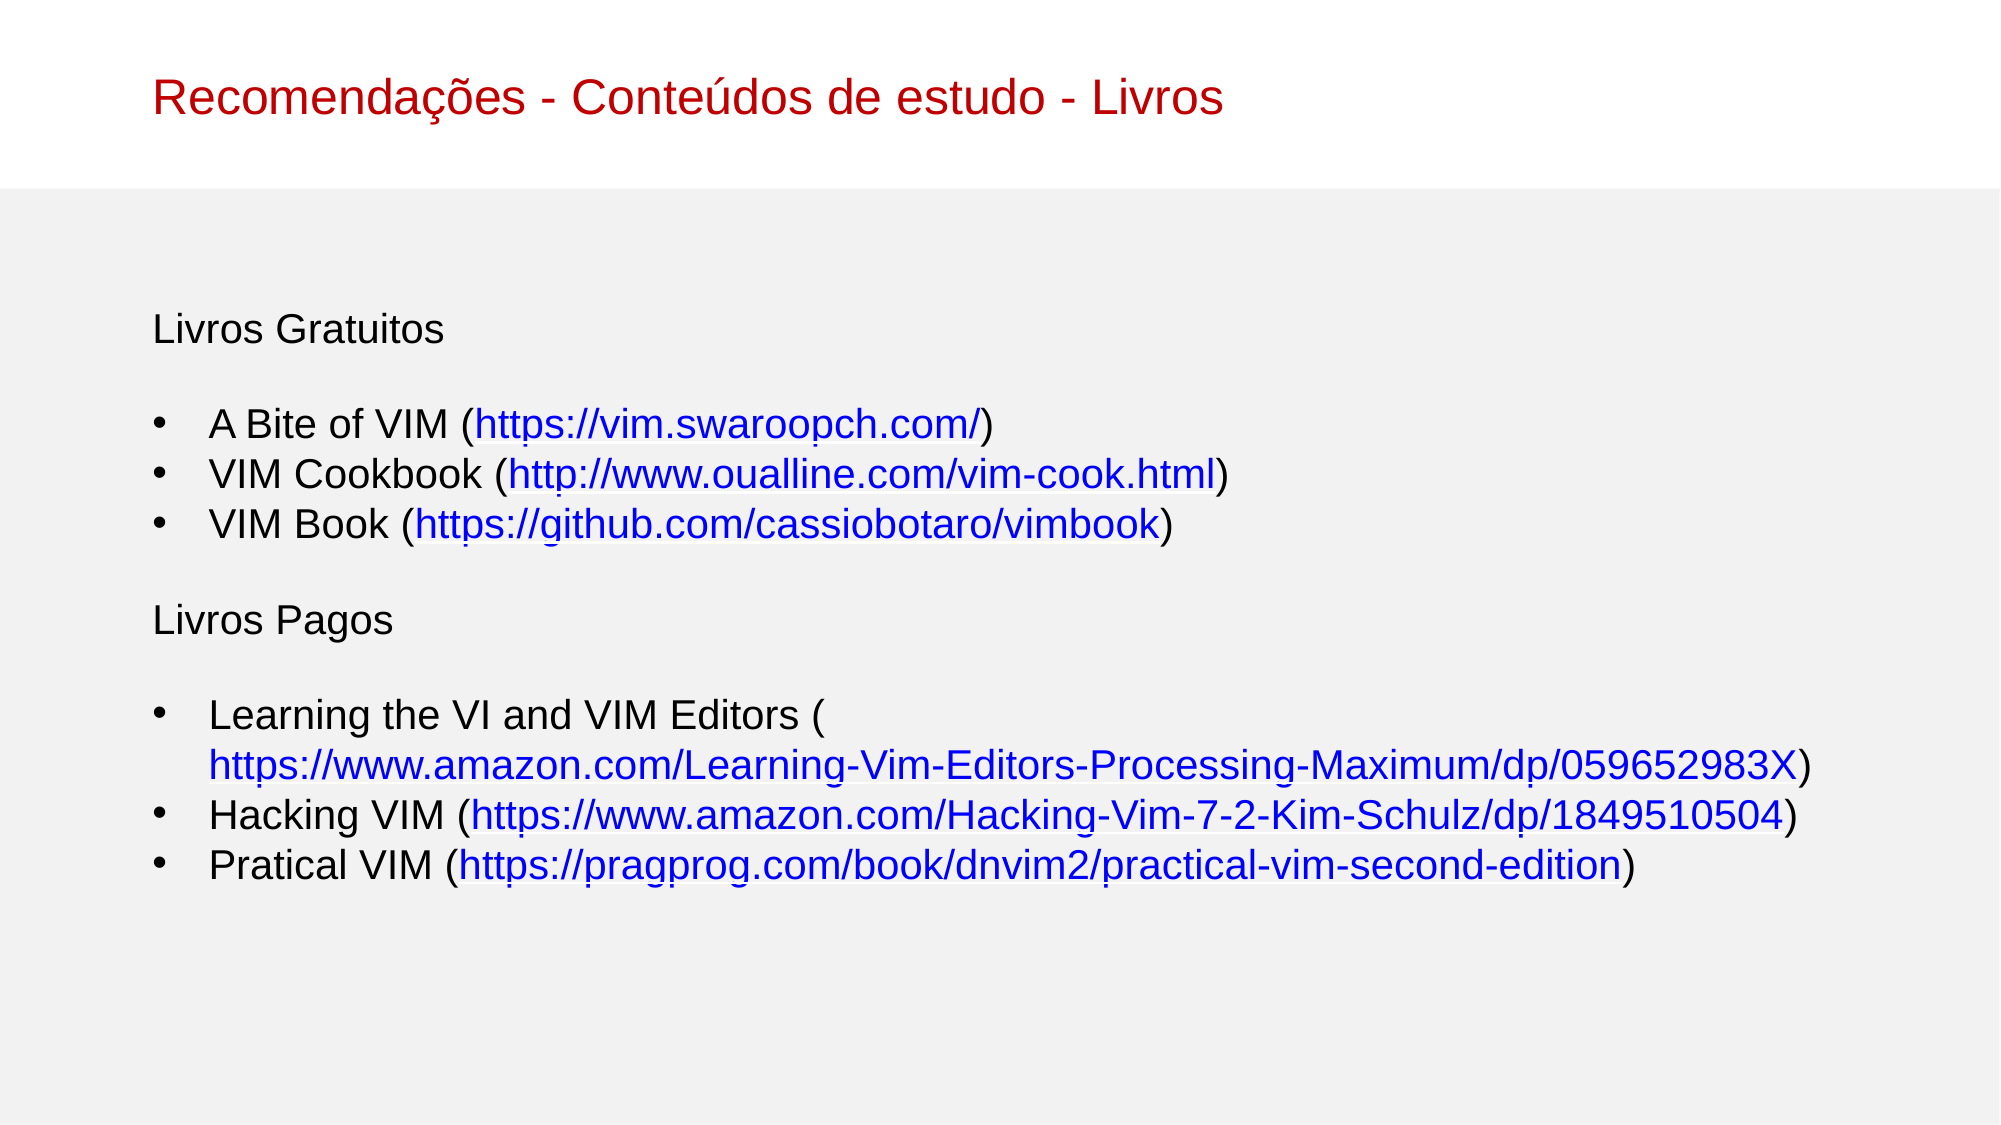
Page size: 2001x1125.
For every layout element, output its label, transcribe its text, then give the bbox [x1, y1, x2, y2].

text_box Livros Gratuitos A Bite of VIM (https://vim.swaroopch.com/) VIM Cookbook (http://www.oualline.com/vim-cook.html) VIM Book (https://github.com/cassiobotaro/vimbook) Livros Pagos Learning the VI and VIM Editors (https://www.amazon.com/Learning-Vim-Editors-Processing-Maximum/dp/059652983X) Hacking VIM (https://www.amazon.com/Hacking-Vim-7-2-Kim-Schulz/dp/1849510504) Pratical VIM (https://pragprog.com/book/dnvim2/practical-vim-second-edition) [137, 249, 1863, 1013]
text_box Recomendações - Conteúdos de estudo - Livros [137, 59, 1863, 137]
